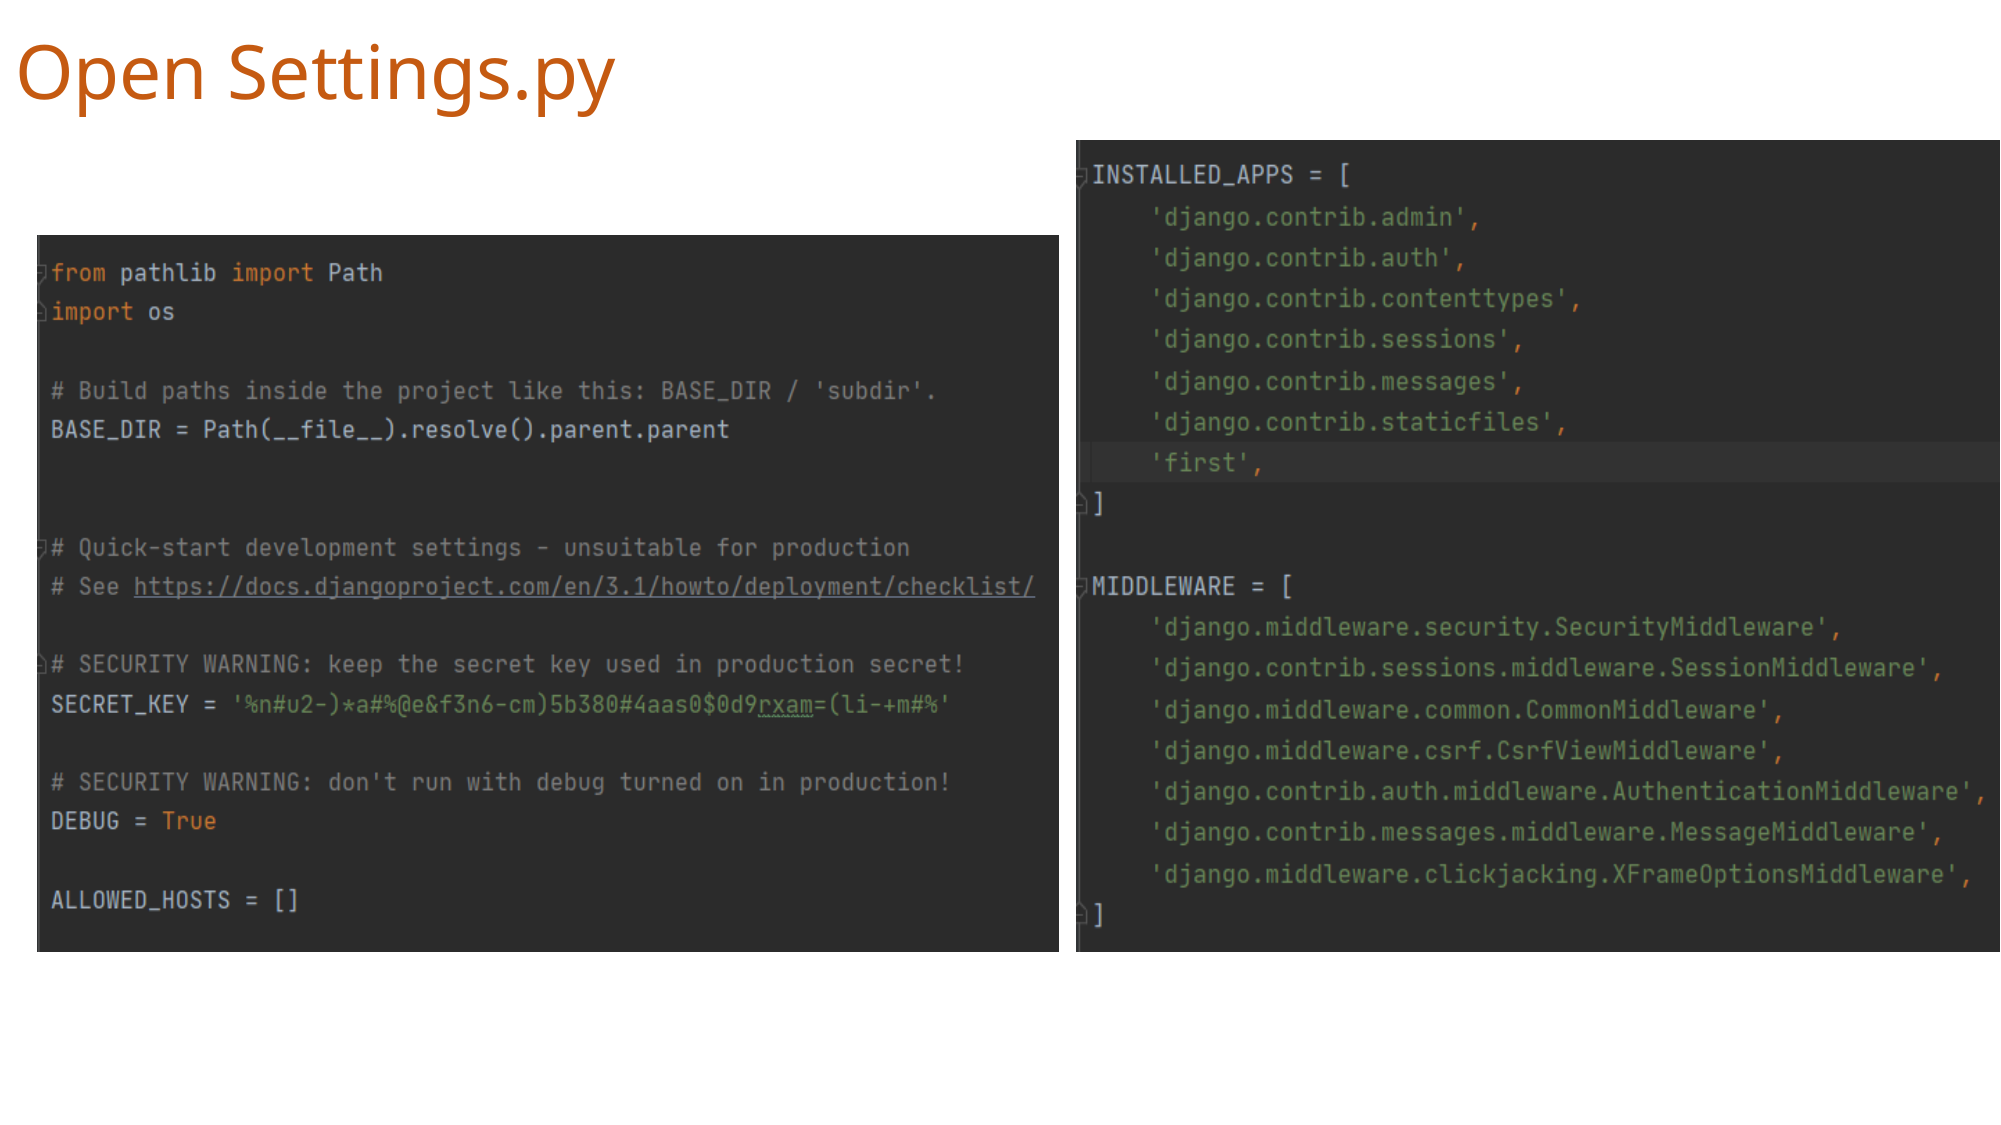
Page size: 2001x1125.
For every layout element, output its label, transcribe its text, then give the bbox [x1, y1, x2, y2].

picture [1076, 140, 2000, 952]
title Open Settings.py [0, 0, 2000, 150]
picture [37, 235, 1059, 952]
